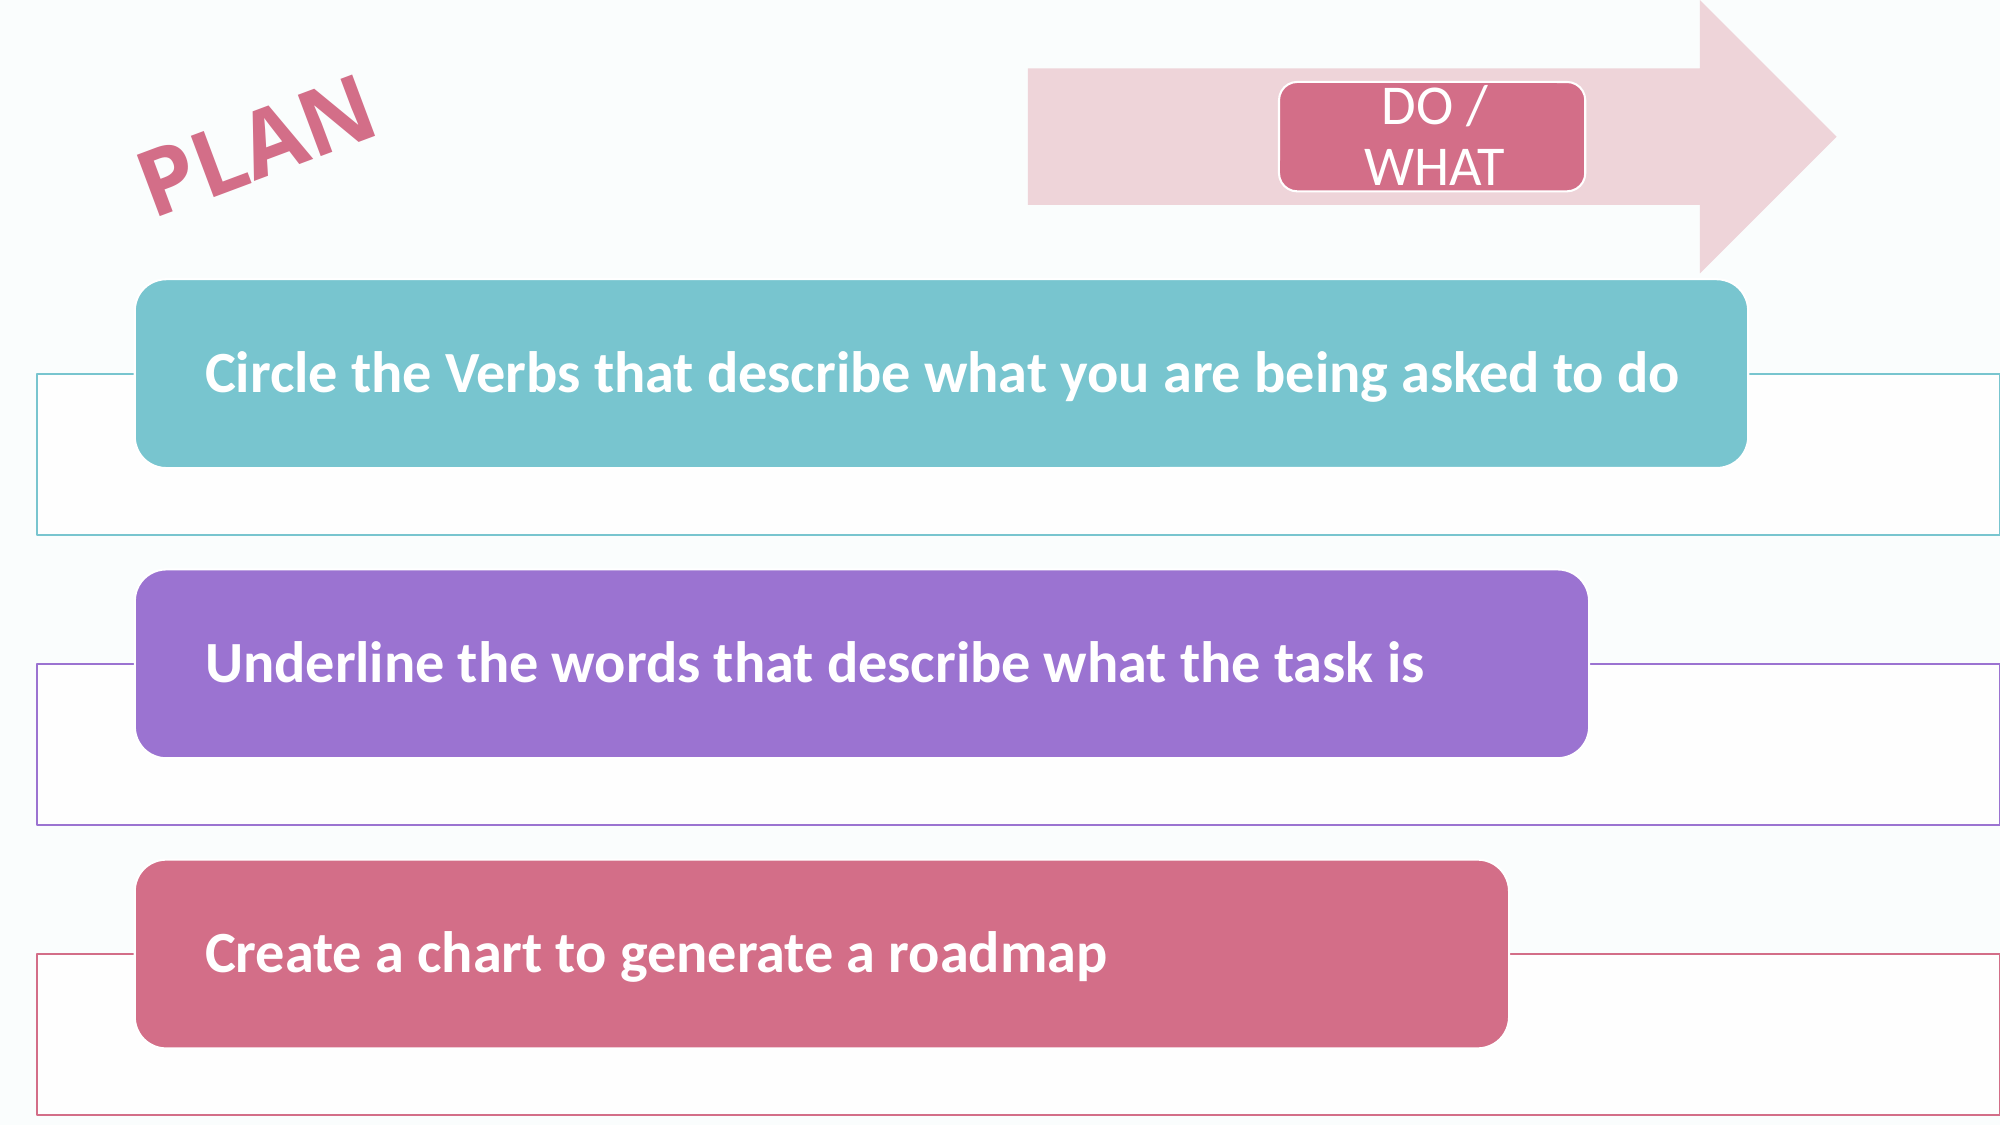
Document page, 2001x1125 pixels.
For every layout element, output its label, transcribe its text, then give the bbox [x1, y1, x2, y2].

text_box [36, 273, 2000, 1122]
title PLAN [0, 0, 520, 273]
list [956, 0, 1909, 274]
